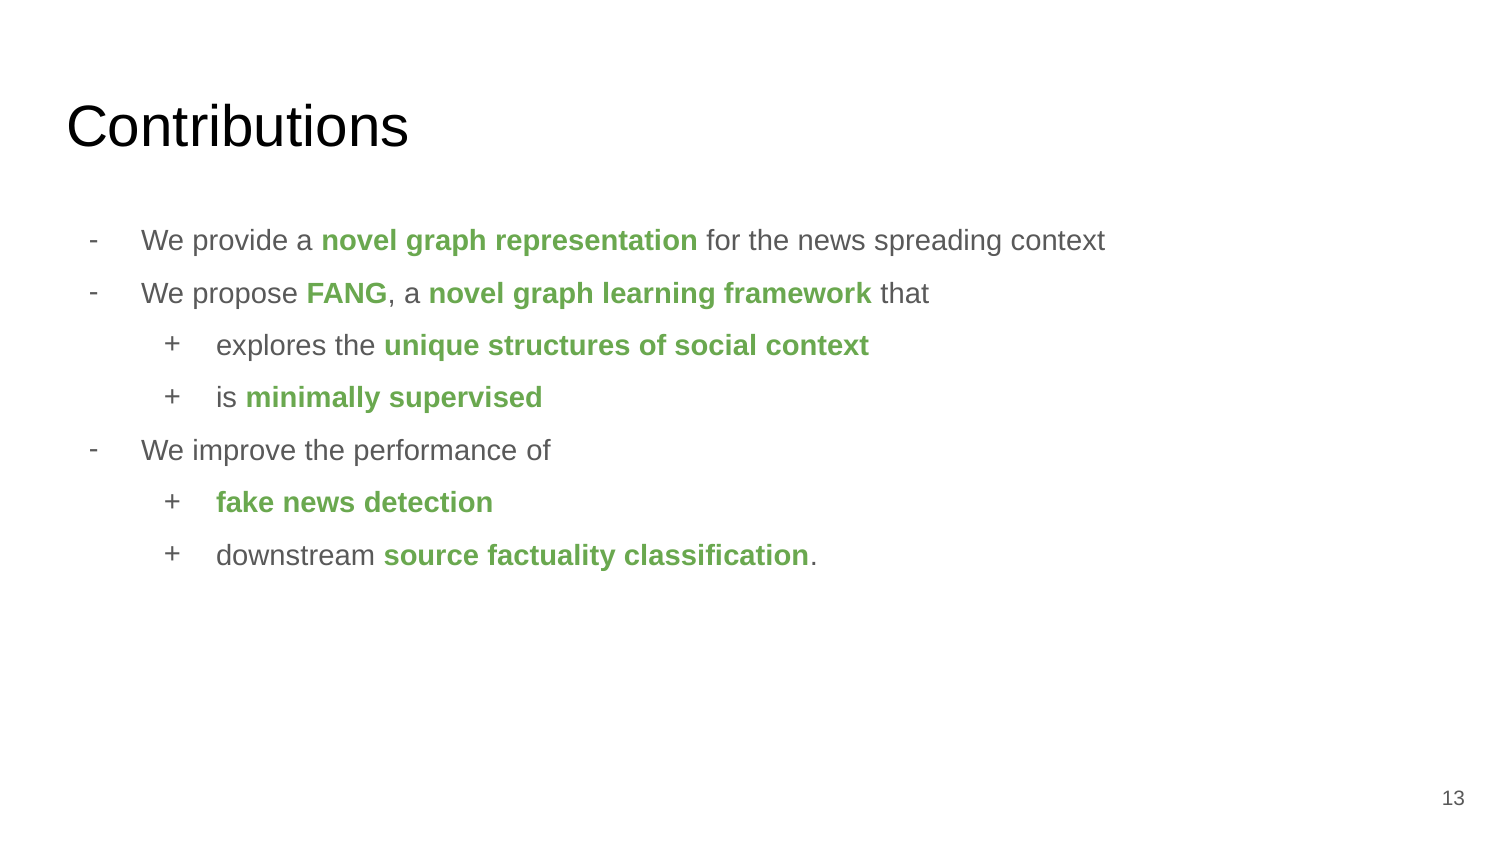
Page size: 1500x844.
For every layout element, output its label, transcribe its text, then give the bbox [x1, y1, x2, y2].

slide_number ‹#› [1389, 764, 1480, 830]
title Contributions [51, 72, 1449, 167]
list We provide a novel graph representation for the news spreading context We propose FANG, a novel graph learning framework that explores the unique structures of social context is minimally supervised We improve the performance of fake news detection downstream source factuality classification. [51, 189, 1449, 750]
